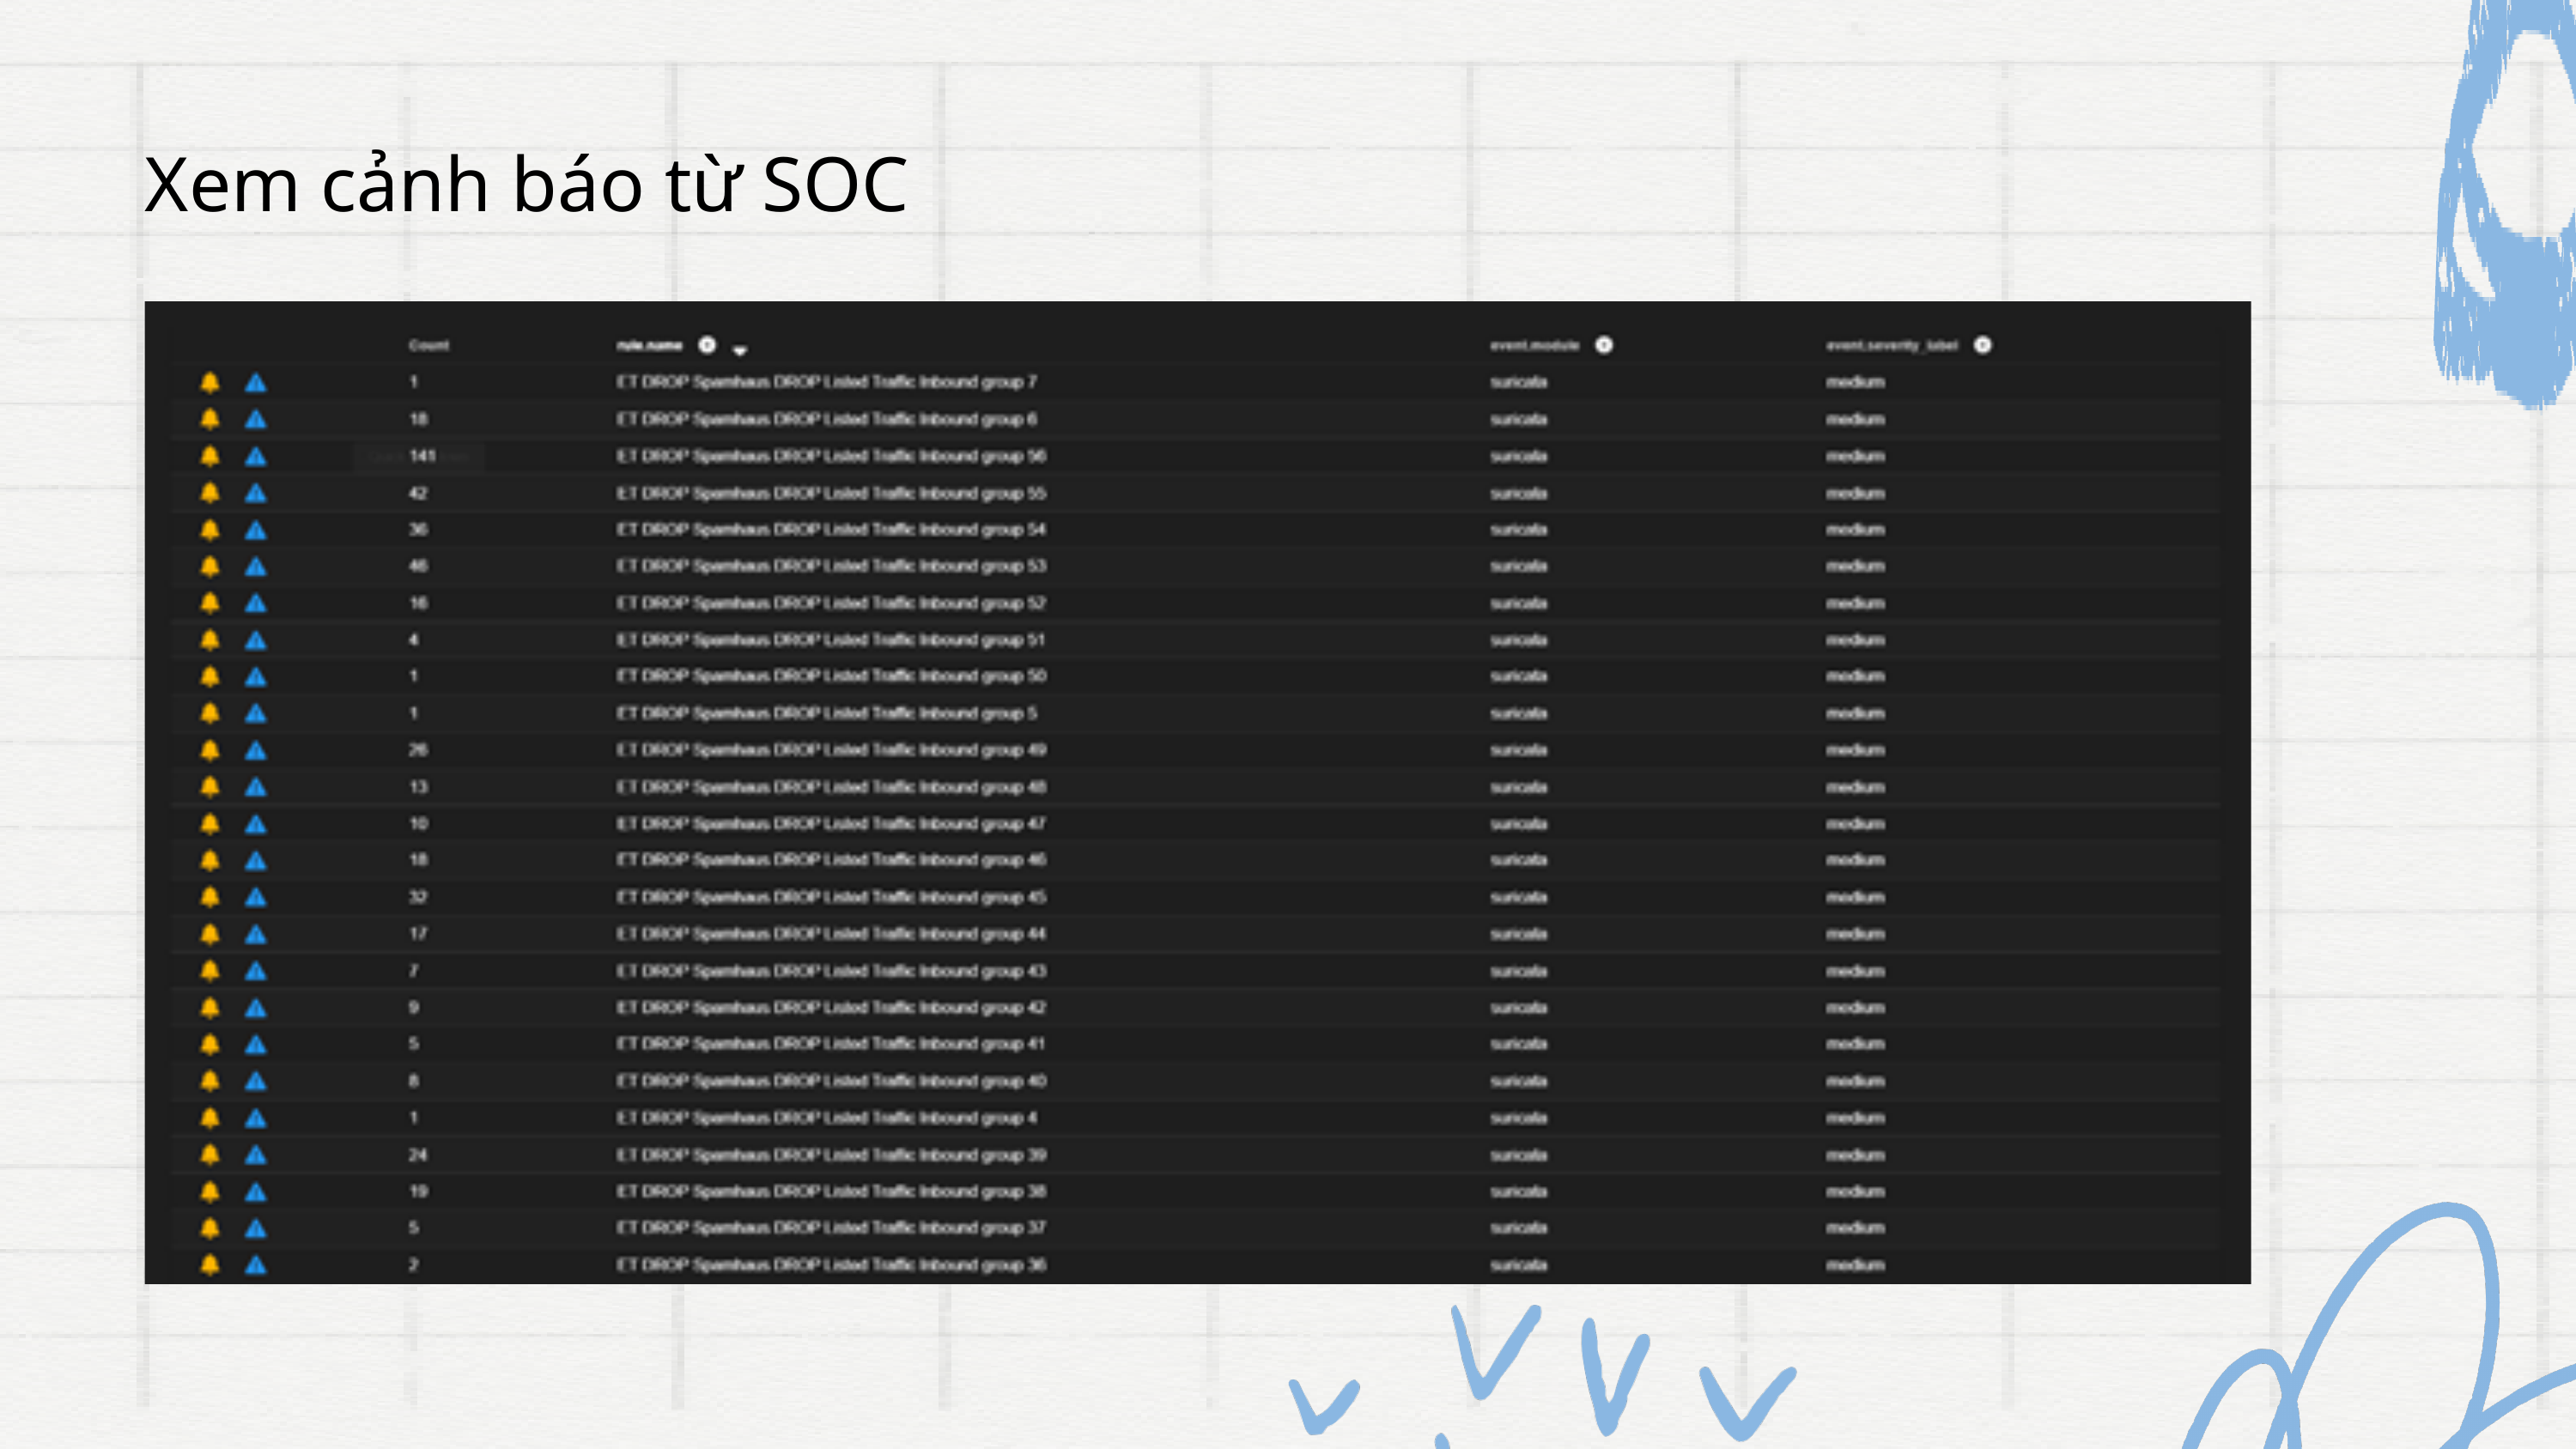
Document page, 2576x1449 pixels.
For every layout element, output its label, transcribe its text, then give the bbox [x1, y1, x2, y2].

text_box [1288, 1303, 1862, 1449]
text_box [144, 301, 2251, 1284]
text_box [0, 0, 2576, 1449]
text_box [2431, 0, 2576, 419]
text_box [2162, 1202, 2576, 1449]
text_box Xem cảnh báo từ SOC [144, 121, 999, 227]
